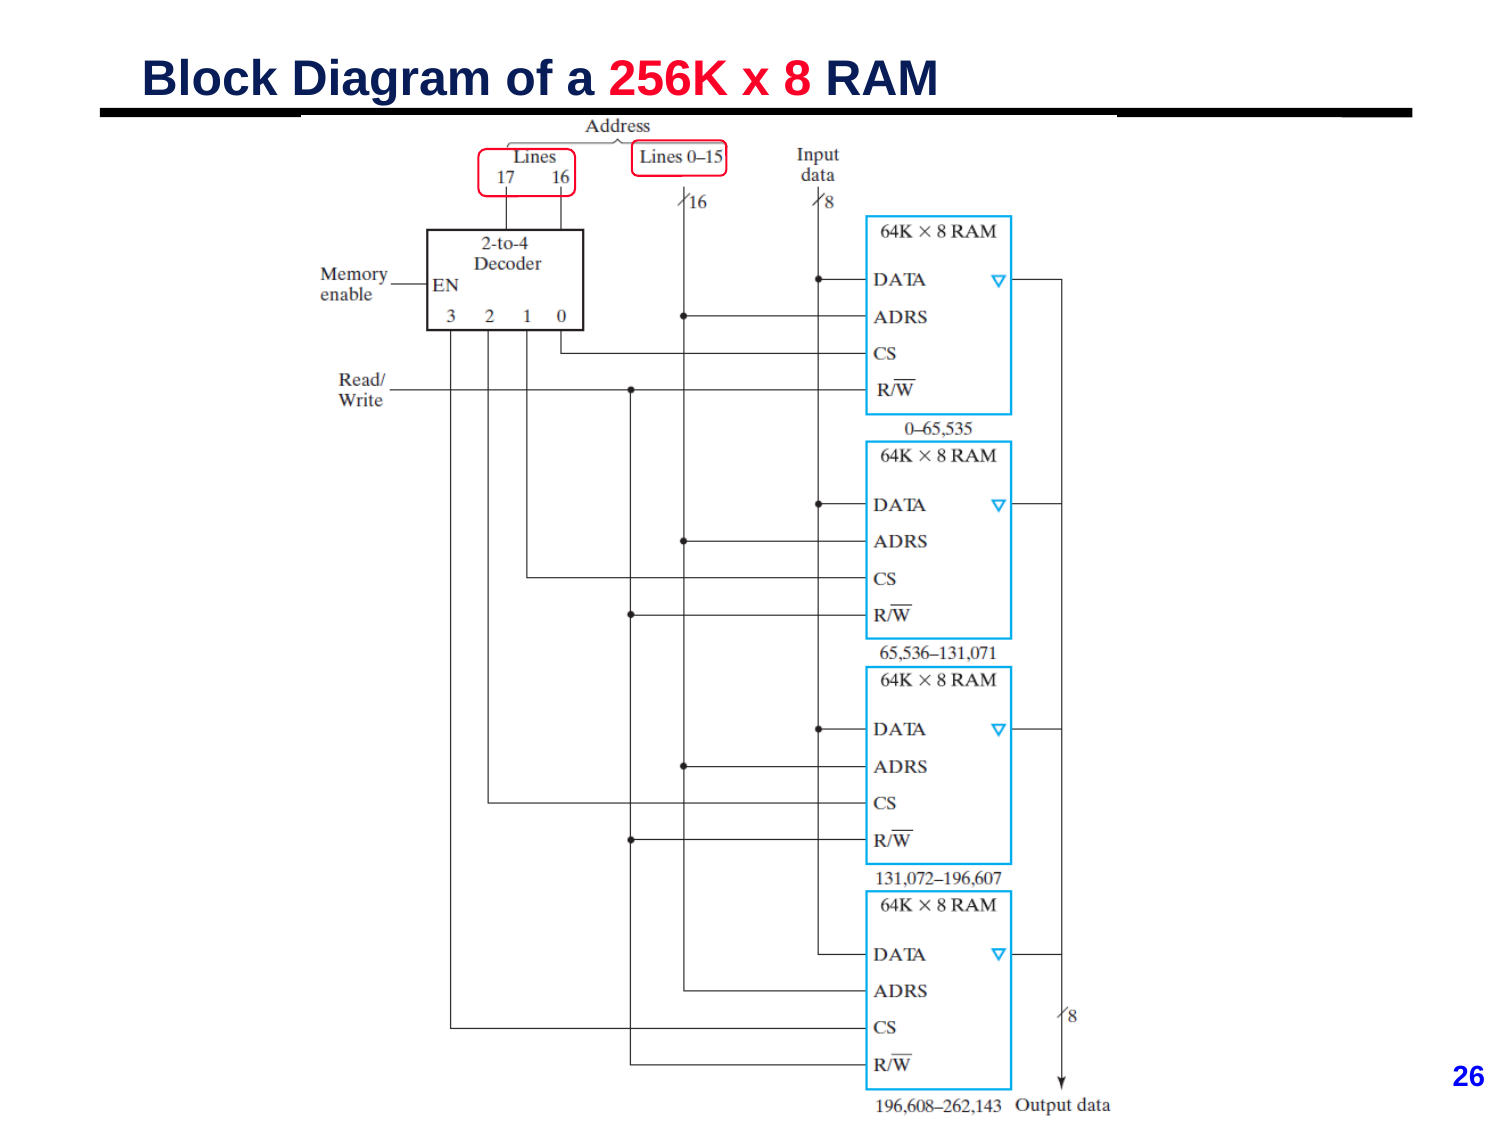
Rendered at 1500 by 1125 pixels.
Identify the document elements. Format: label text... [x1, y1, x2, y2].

title Block Diagram of a 256K x 8 RAM [131, 50, 958, 112]
picture [301, 115, 1117, 1119]
